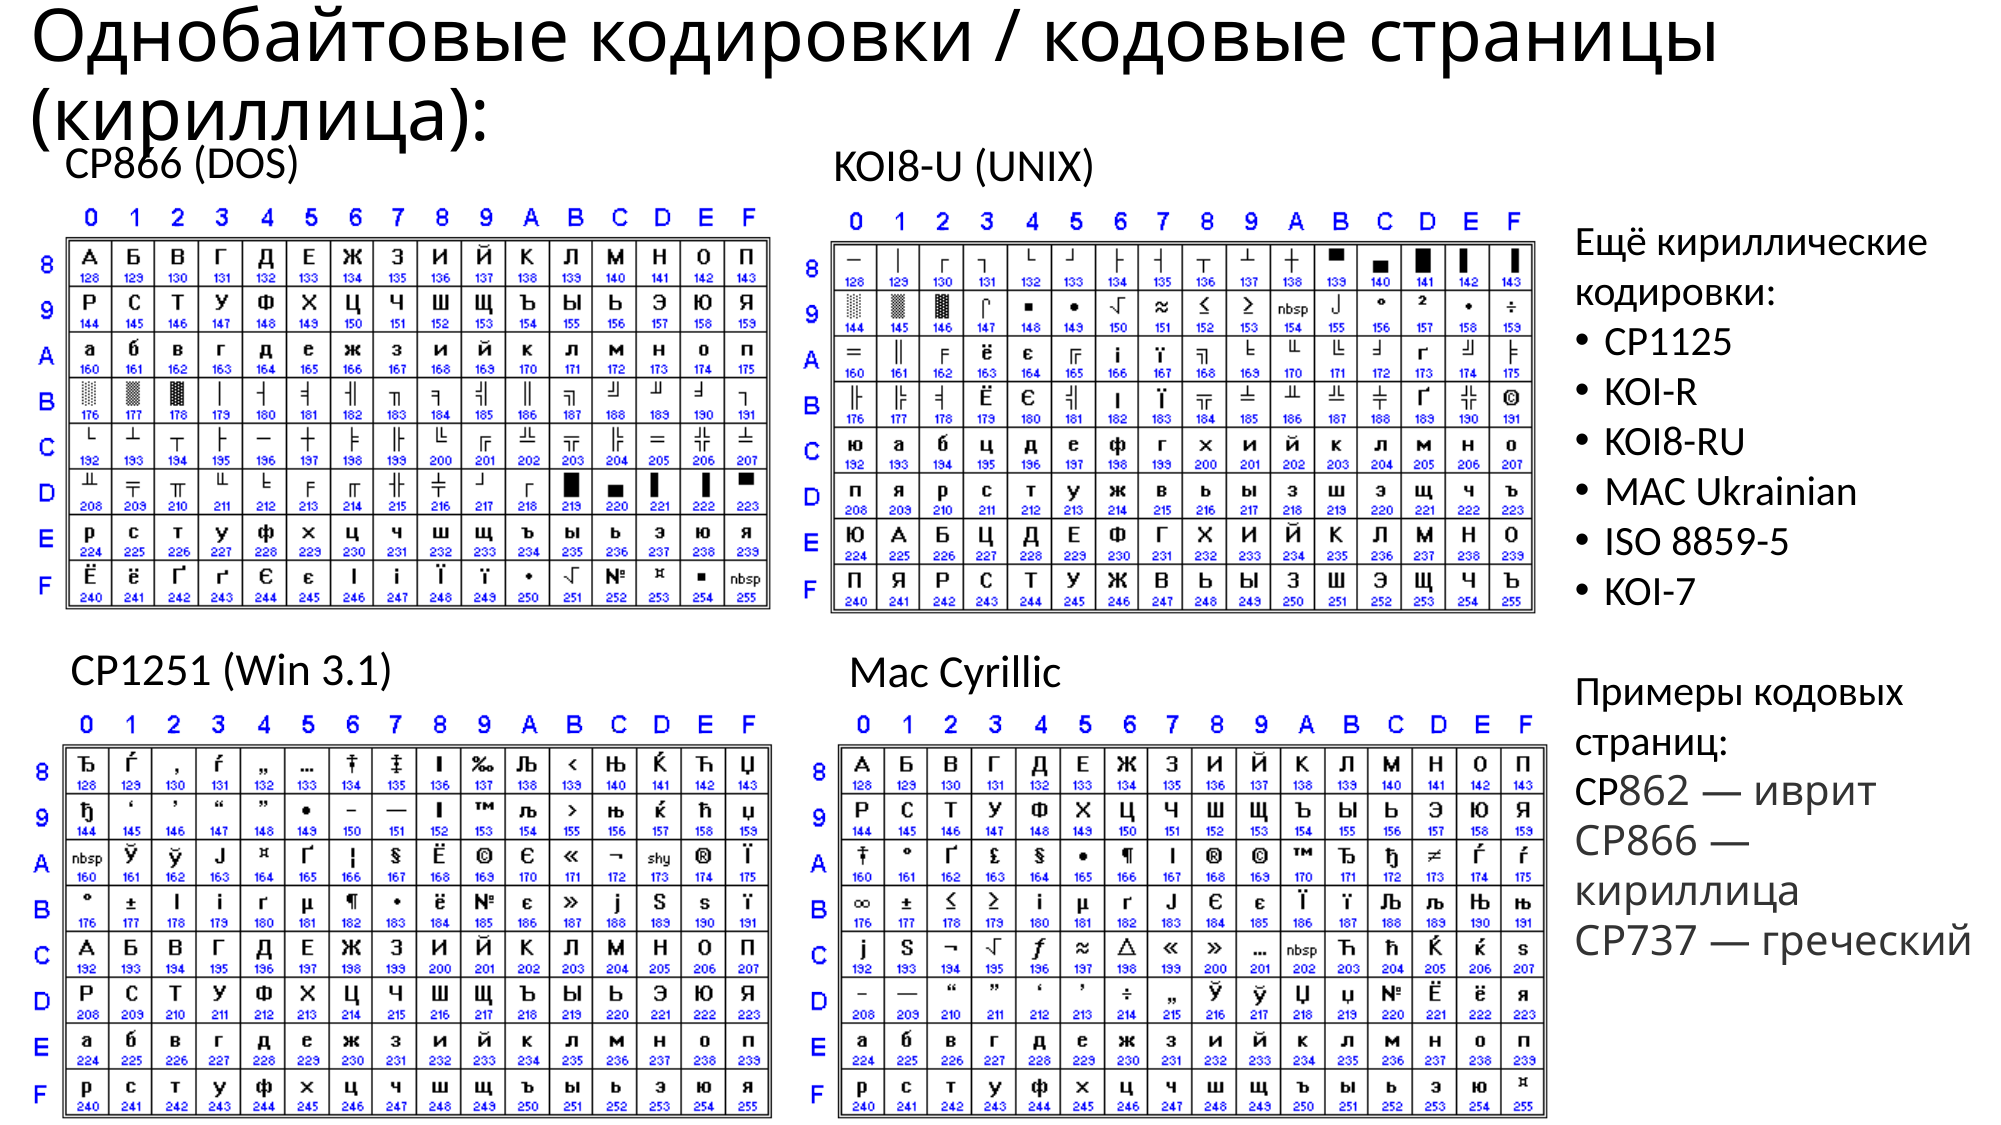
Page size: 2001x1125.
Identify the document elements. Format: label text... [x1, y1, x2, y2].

text_box KOI8-U (UNIX) [819, 127, 1148, 198]
text_box CP866 (DOS) [50, 125, 321, 195]
picture [795, 703, 1554, 1125]
text_box Mac Cyrillic [833, 633, 1227, 703]
picture [788, 200, 1542, 620]
picture [18, 703, 777, 1125]
title Однобайтовые кодировки / кодовые страницы (кириллица): [15, 24, 1950, 131]
text_box CP1251 (Win 3.1) [55, 632, 436, 703]
text_box Ещё кириллические кодировки: CP1125 KOI-R KOI8-RU MAC Ukrainian ISO 8859-5 KOI-7 Примеры кодовых страниц: CP862 — иврит CP866 — кириллица CP737 — греческий [1560, 206, 1989, 972]
picture [23, 195, 777, 616]
